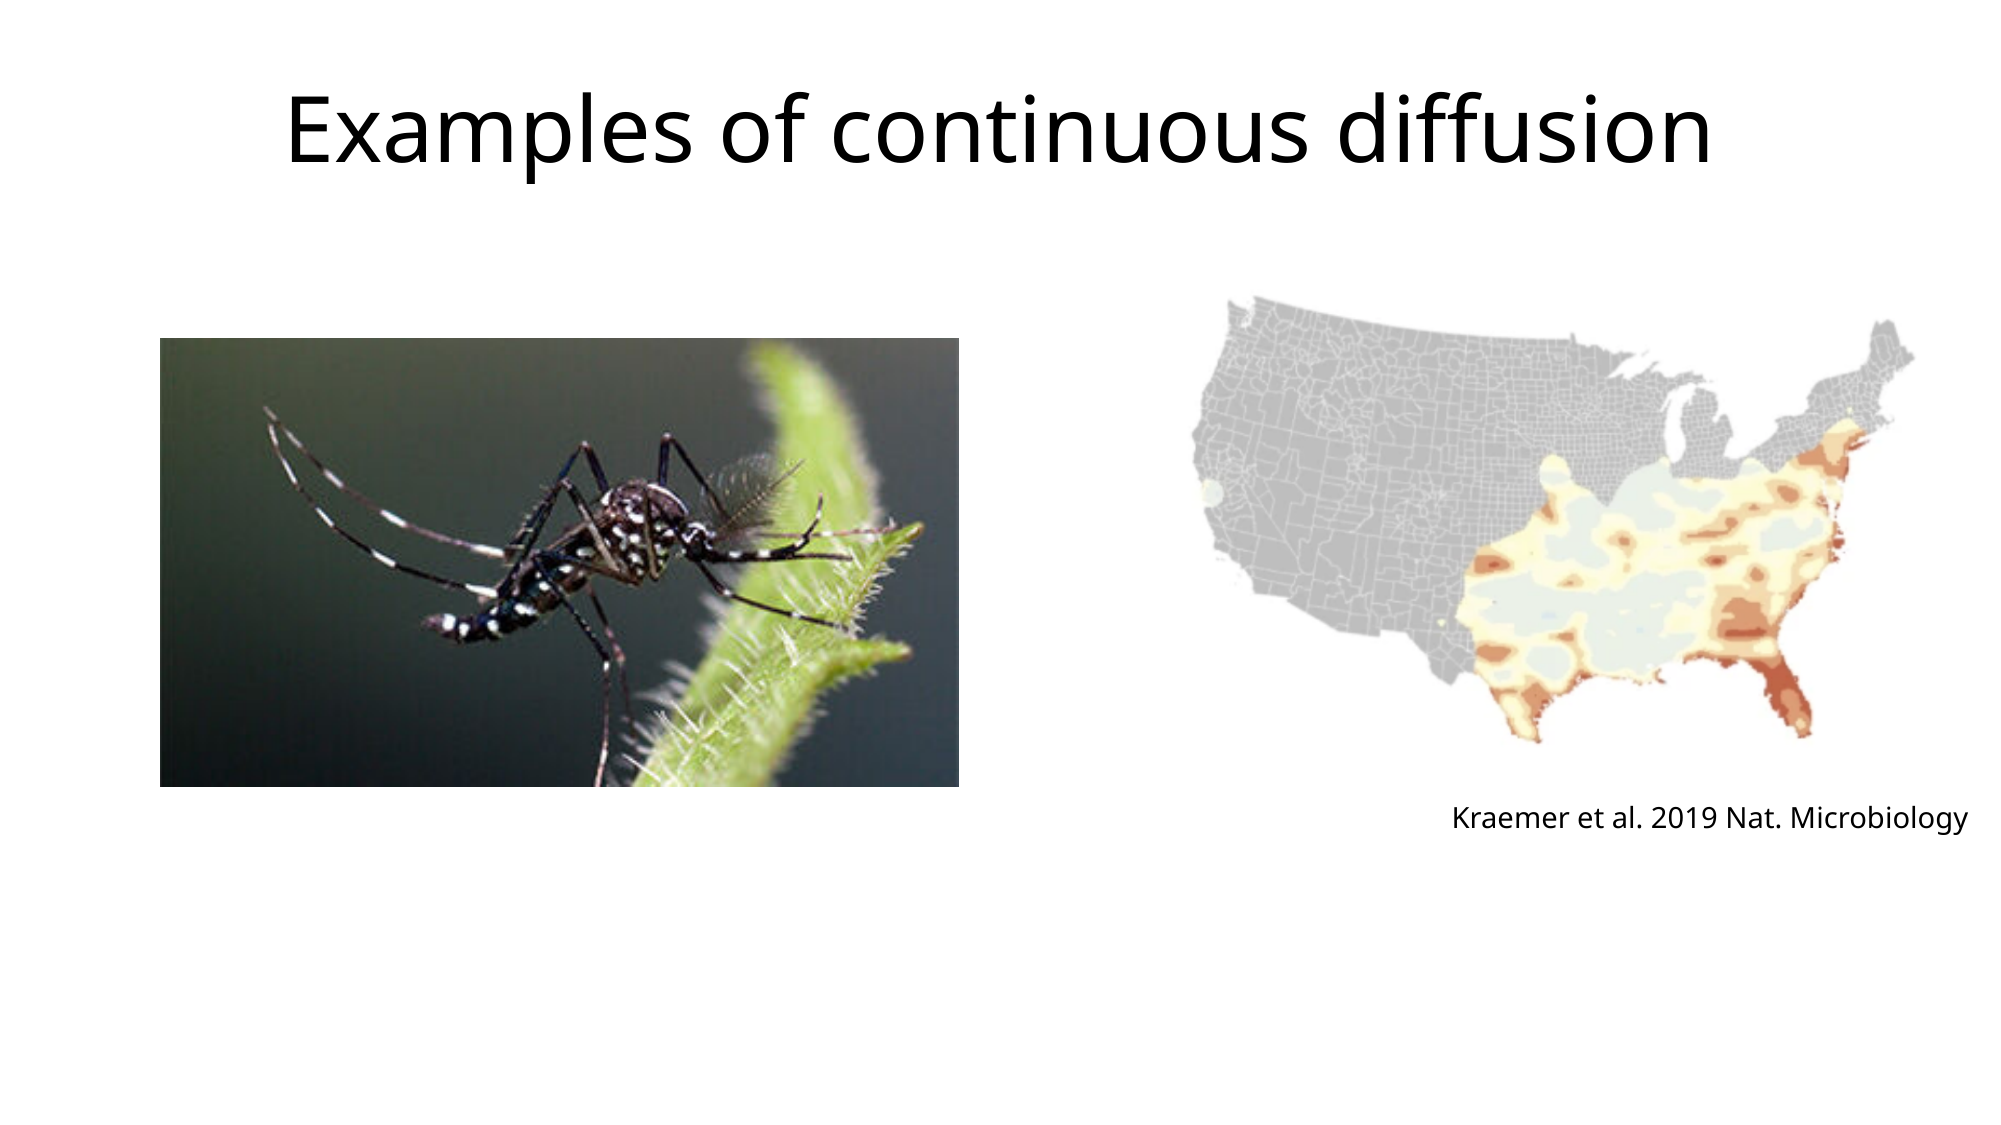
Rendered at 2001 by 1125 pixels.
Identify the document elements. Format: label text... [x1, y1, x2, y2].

picture [1160, 241, 1922, 794]
title Examples of continuous diffusion [78, 24, 1922, 242]
picture [160, 338, 959, 787]
text_box Kraemer et al. 2019 Nat. Microbiology [1436, 791, 1984, 842]
